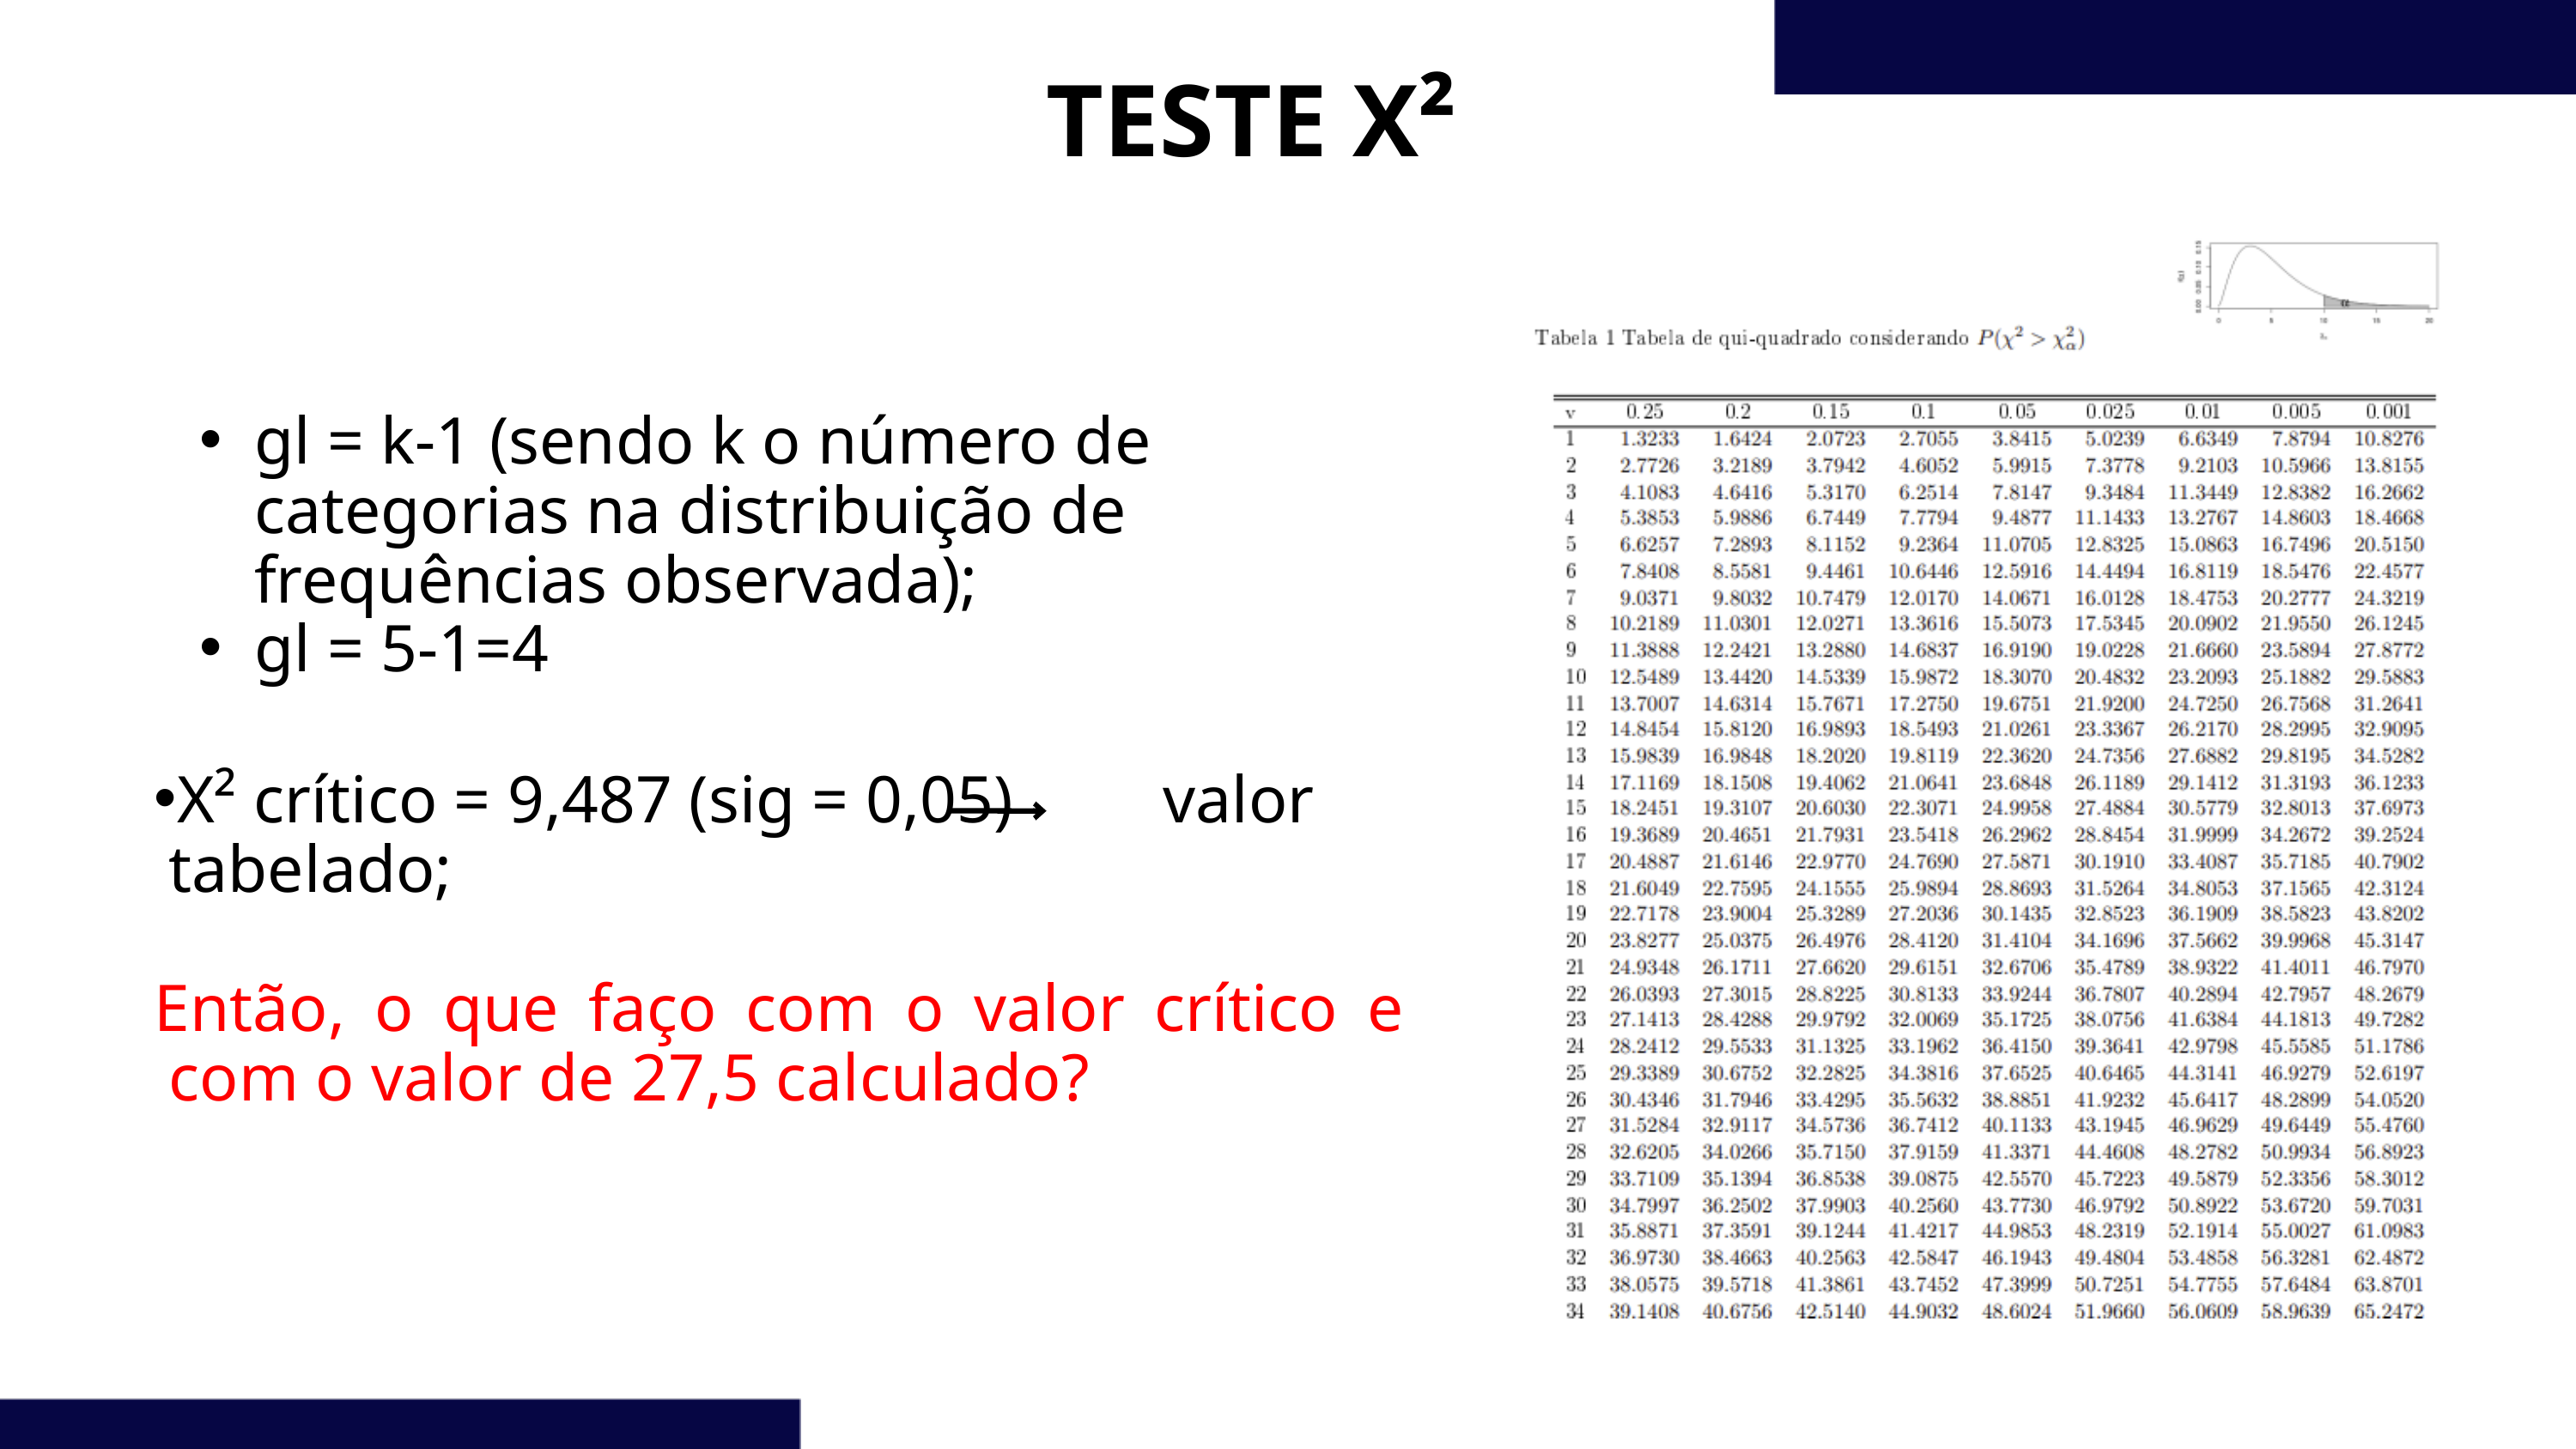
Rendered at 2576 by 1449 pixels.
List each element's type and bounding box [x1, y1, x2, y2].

text_box [0, 1391, 801, 1449]
text_box [1774, 0, 2576, 94]
text_box [144, 392, 1333, 694]
text_box [139, 743, 1400, 1131]
text_box [1405, 236, 2555, 1319]
text_box [1046, 43, 1516, 200]
